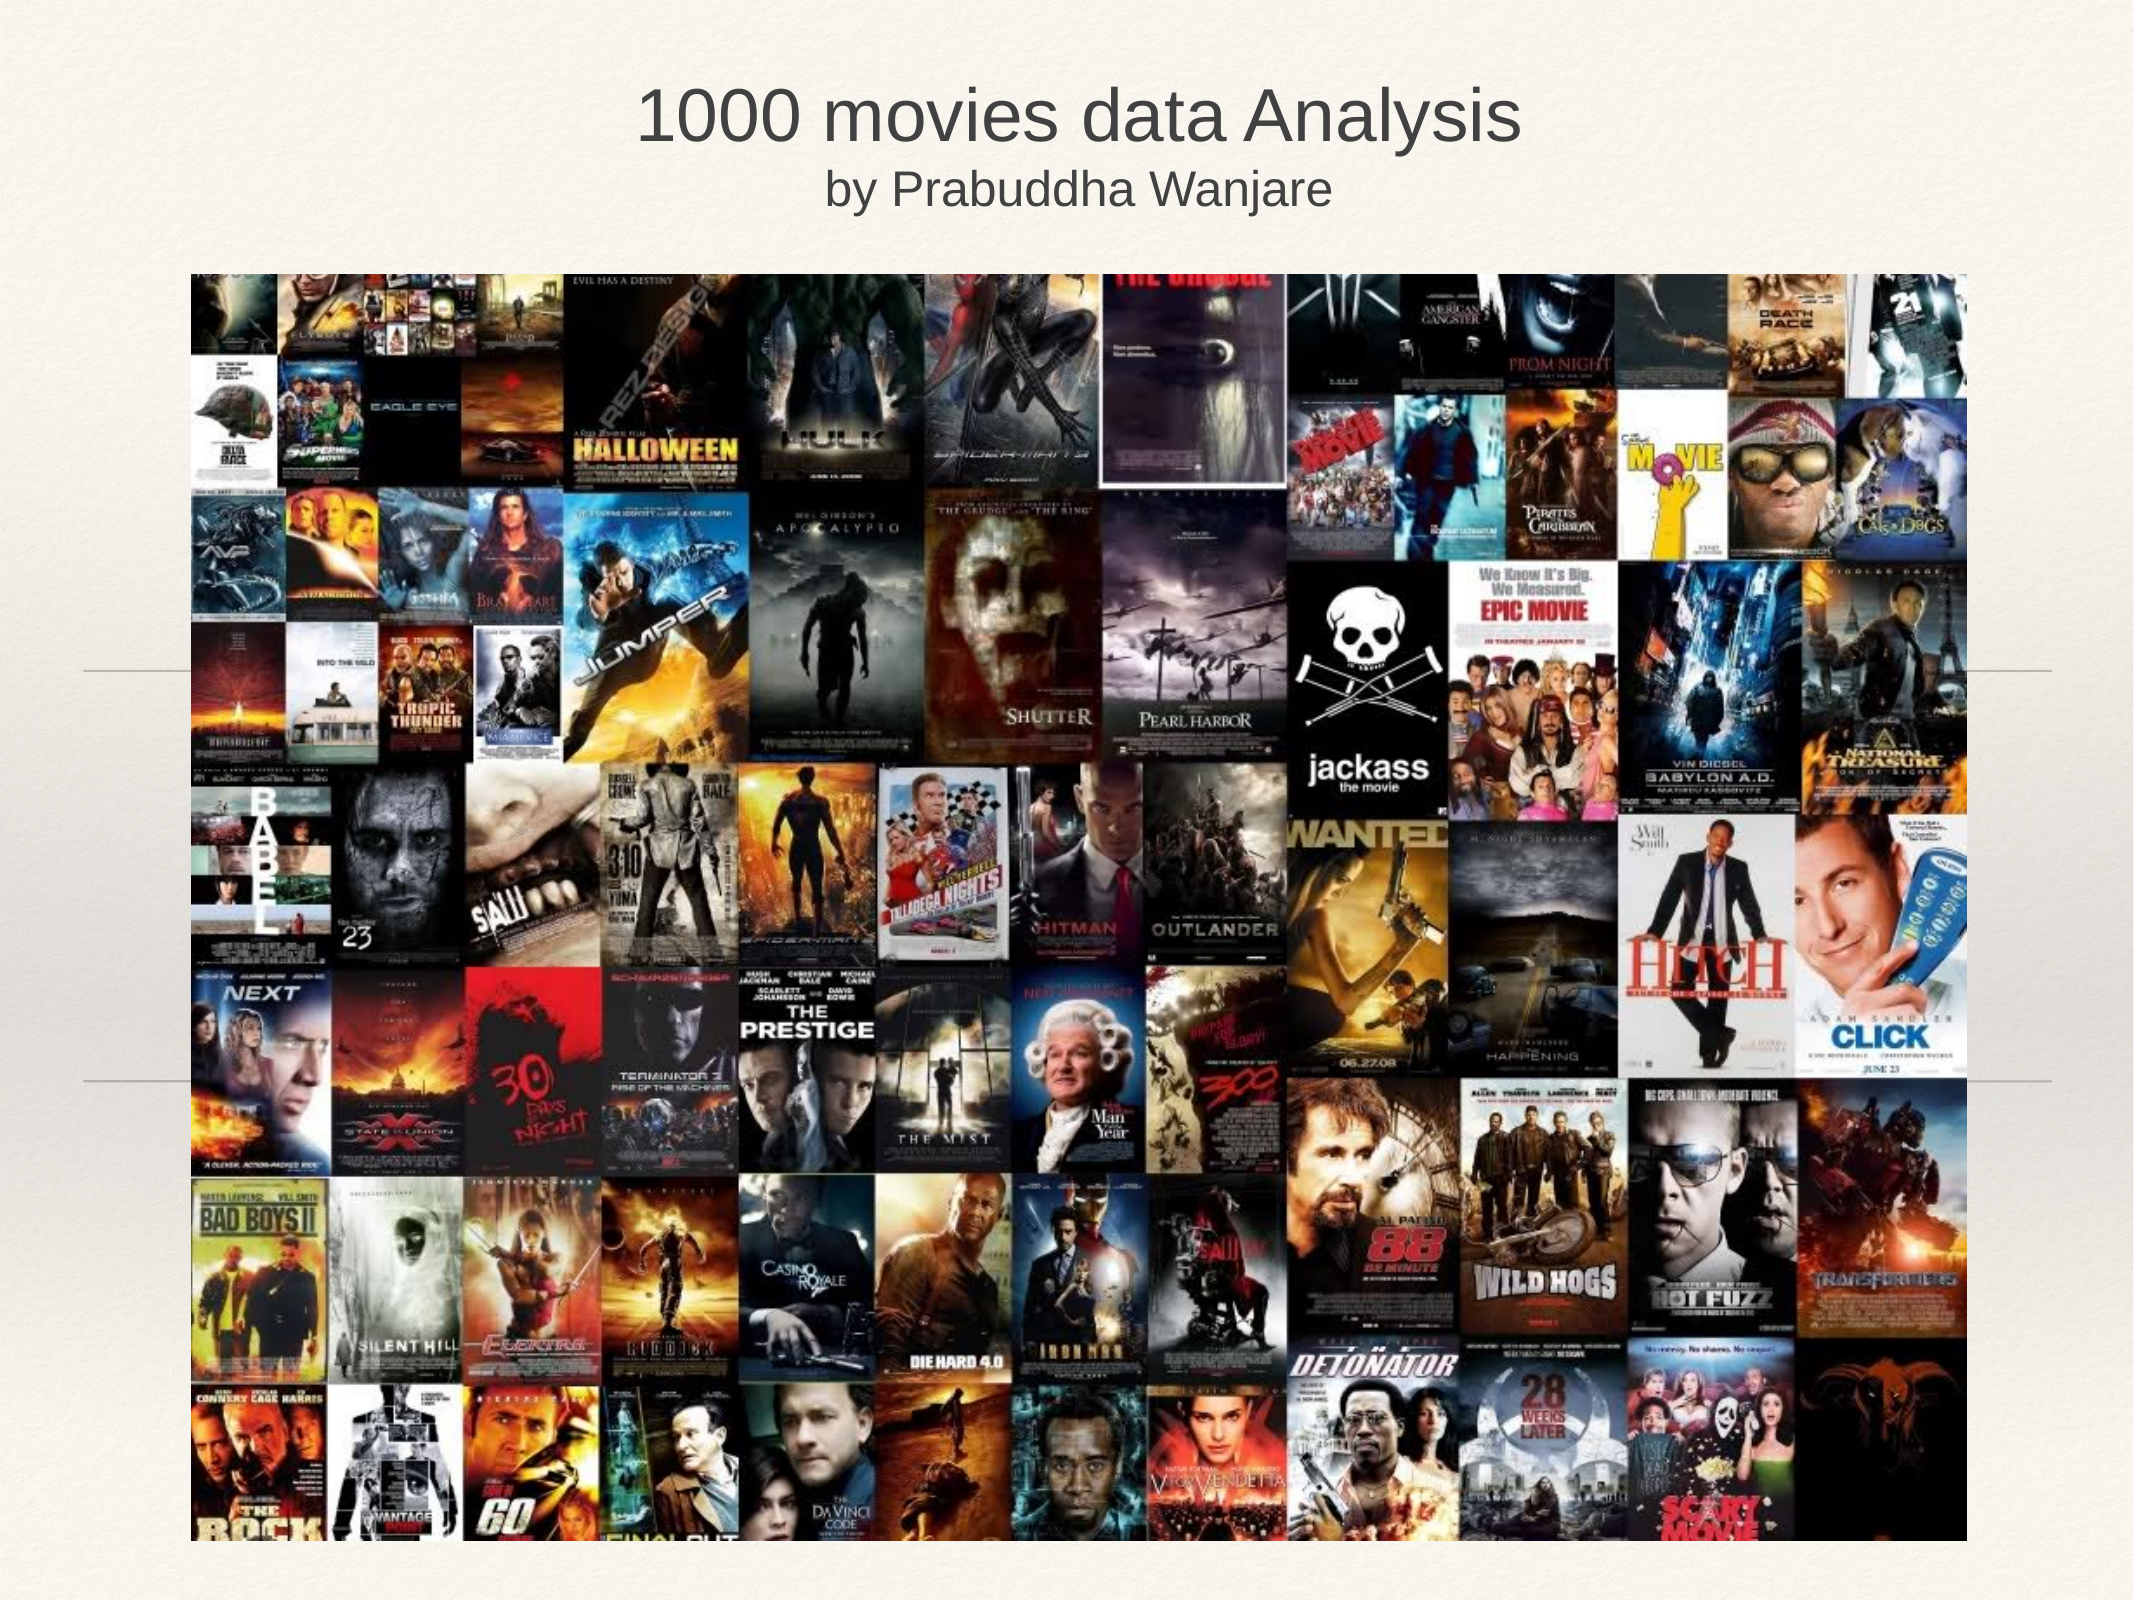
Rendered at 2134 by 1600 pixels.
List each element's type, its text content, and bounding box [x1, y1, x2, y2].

subtitle 1000 movies data Analysis by Prabuddha Wanjare [549, 0, 1610, 274]
picture [0, 0, 2134, 1600]
